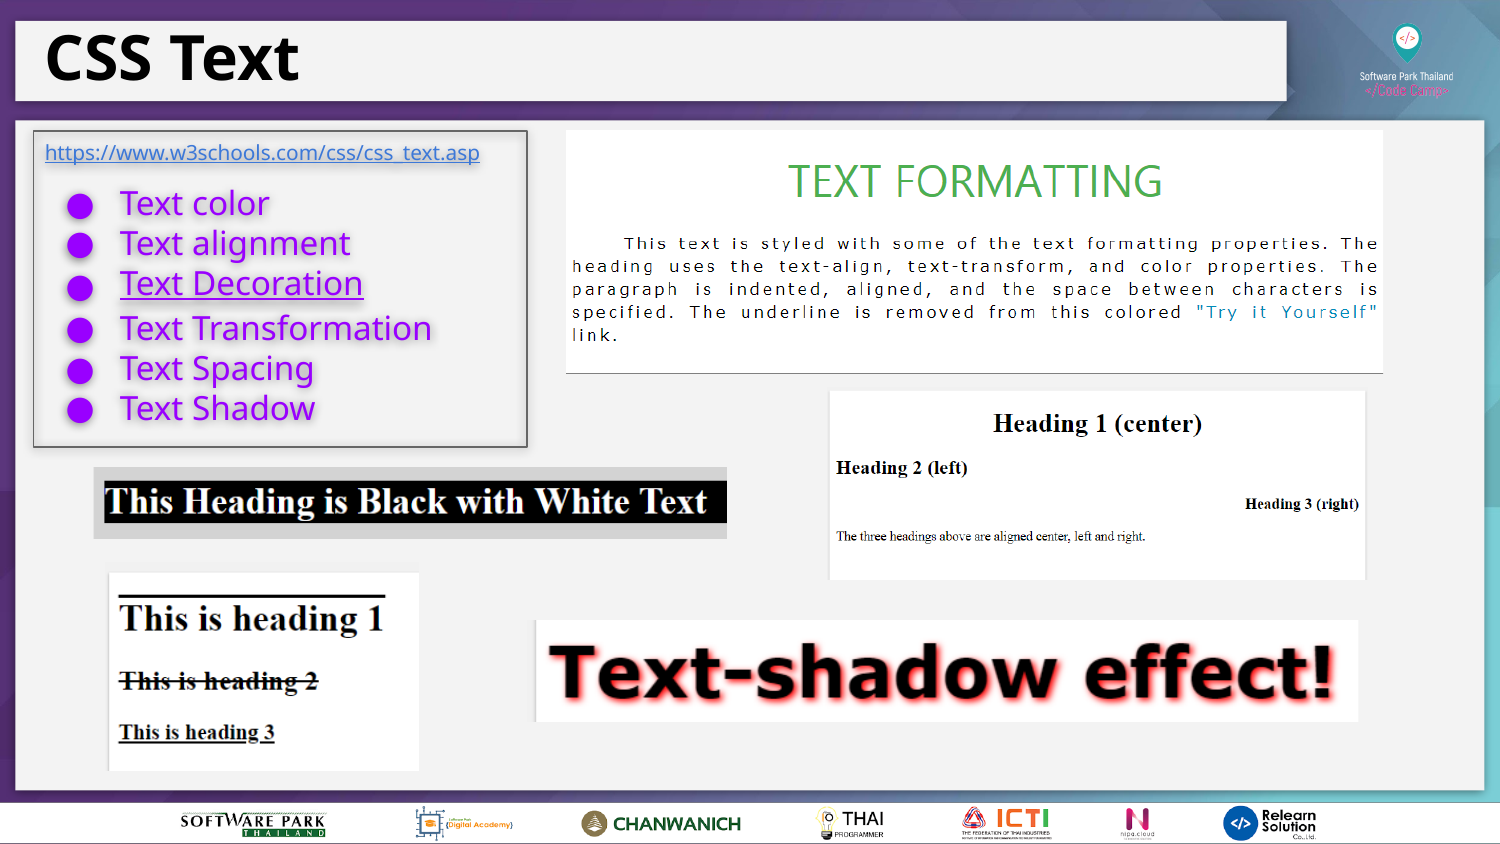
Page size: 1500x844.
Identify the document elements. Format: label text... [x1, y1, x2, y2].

text_box https://www.w3schools.com/css/css_text.asp [33, 130, 528, 175]
text_box CSS Text [33, 18, 1447, 102]
text_box Text color Text alignment Text Decoration Text Transformation Text Spacing Text Shadow [33, 183, 528, 448]
picture [0, 0, 1500, 844]
